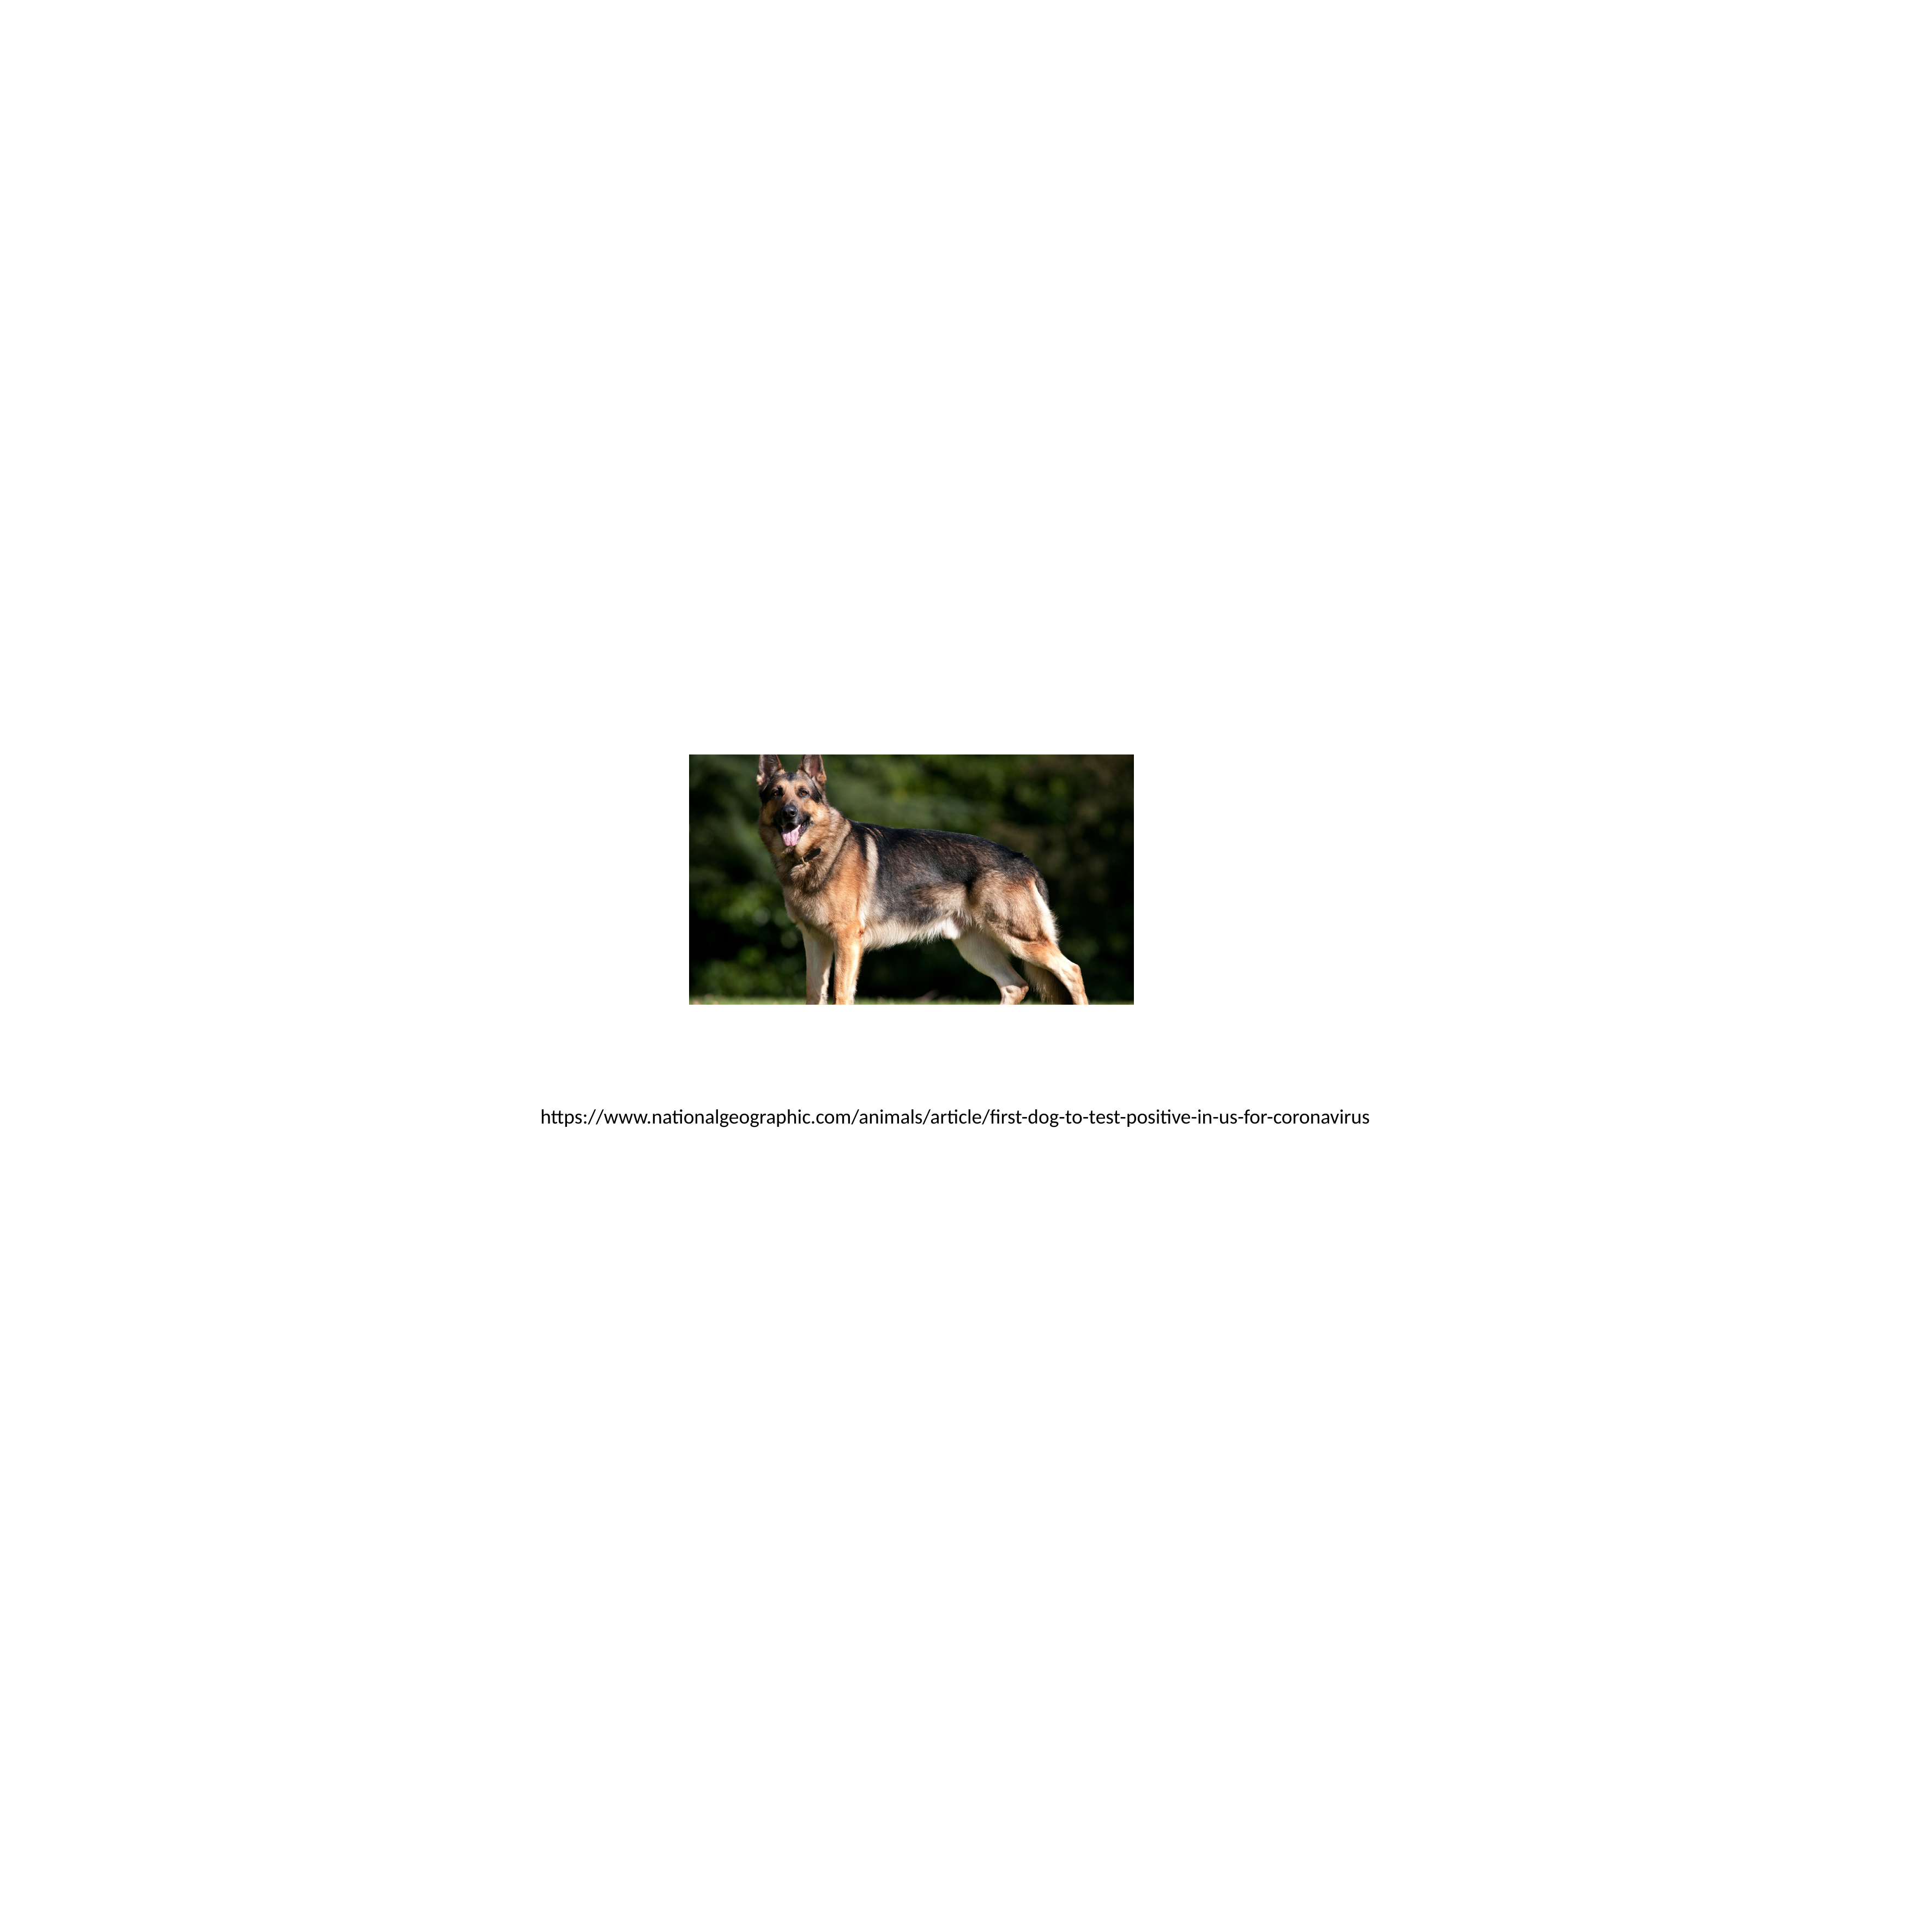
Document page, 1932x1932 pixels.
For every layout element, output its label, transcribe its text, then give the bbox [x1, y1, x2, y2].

picture [689, 754, 1134, 1005]
text_box https://www.nationalgeographic.com/animals/article/first-dog-to-test-positive-in-us-for-coronavirus [532, 1099, 1379, 1132]
